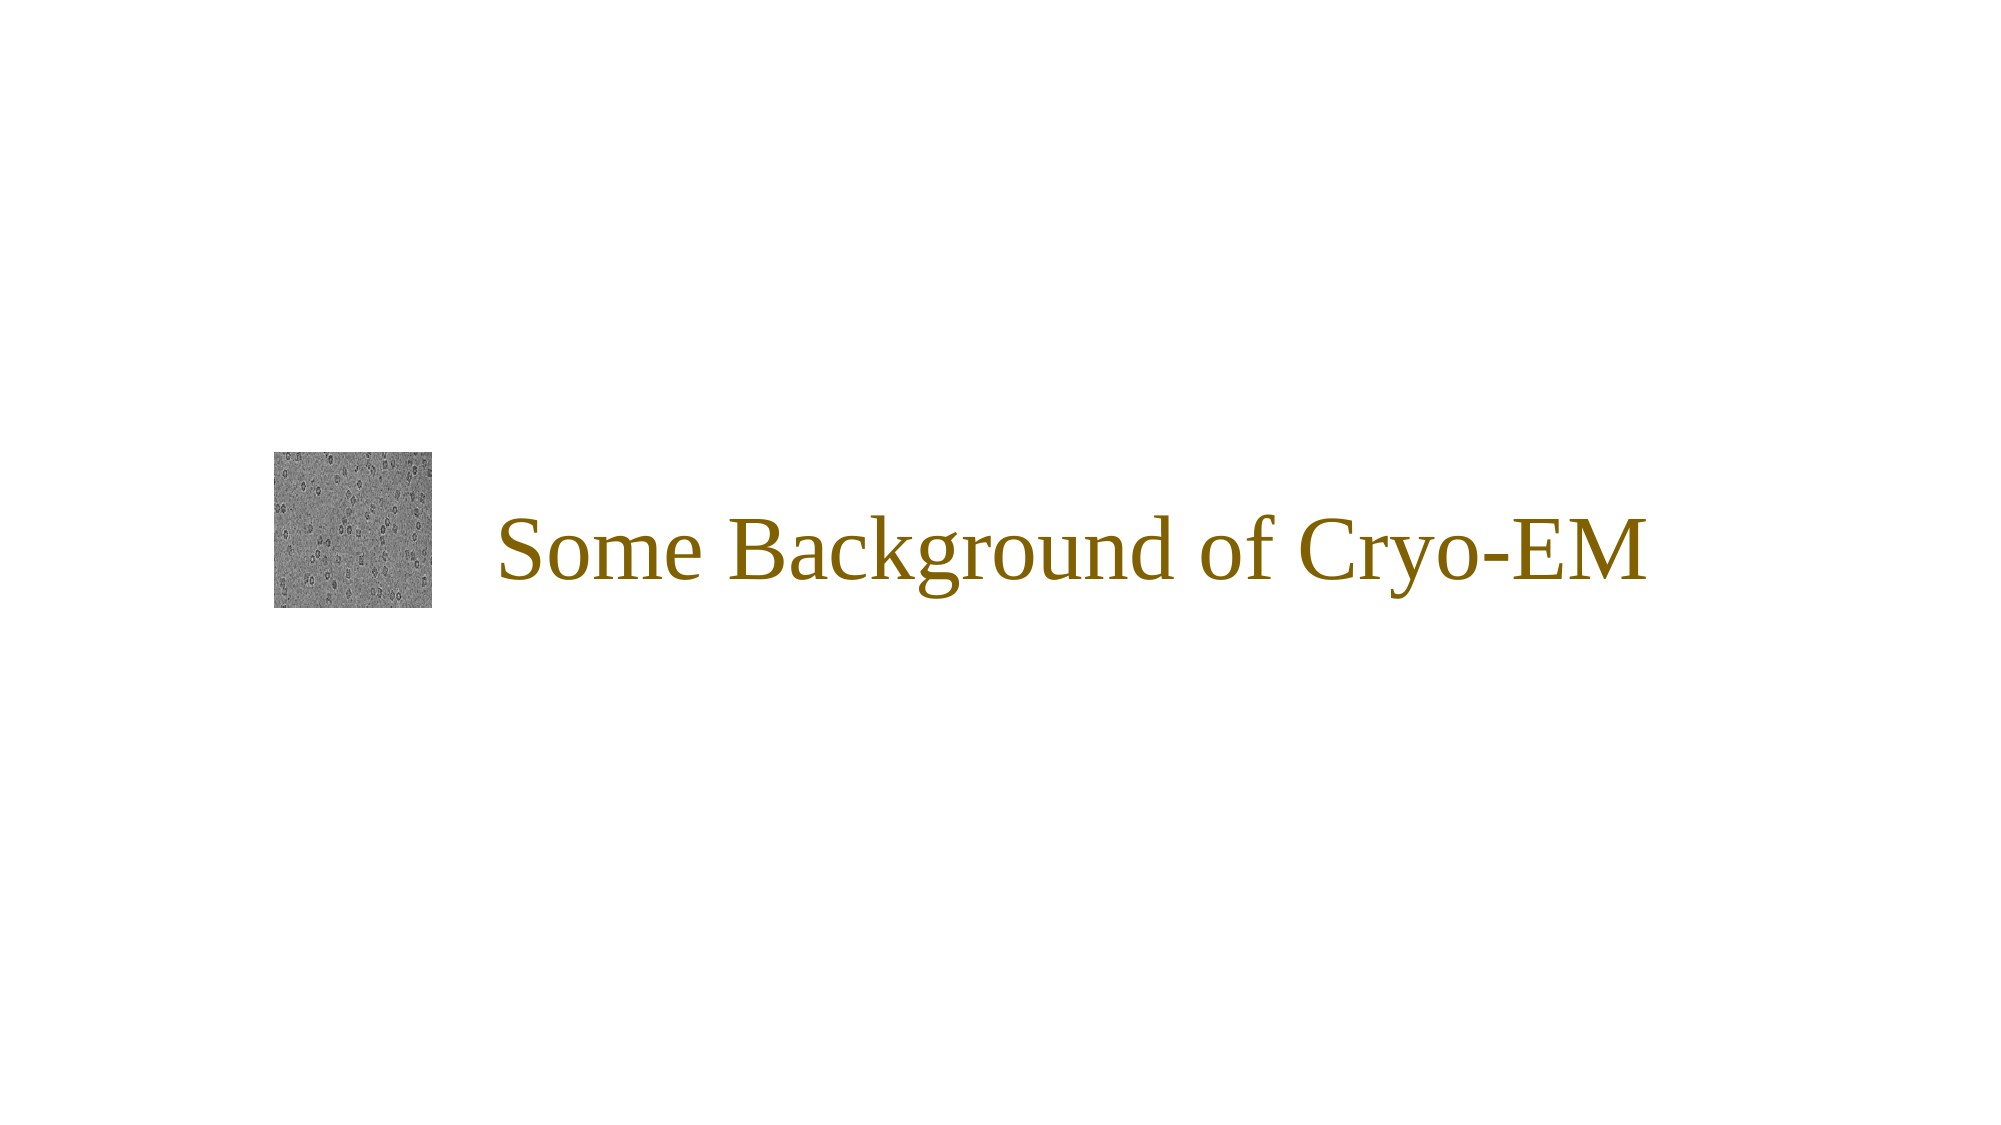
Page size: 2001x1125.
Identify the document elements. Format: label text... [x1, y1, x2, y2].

text_box Some Background of Cryo-EM [480, 480, 1667, 606]
picture [274, 452, 432, 608]
